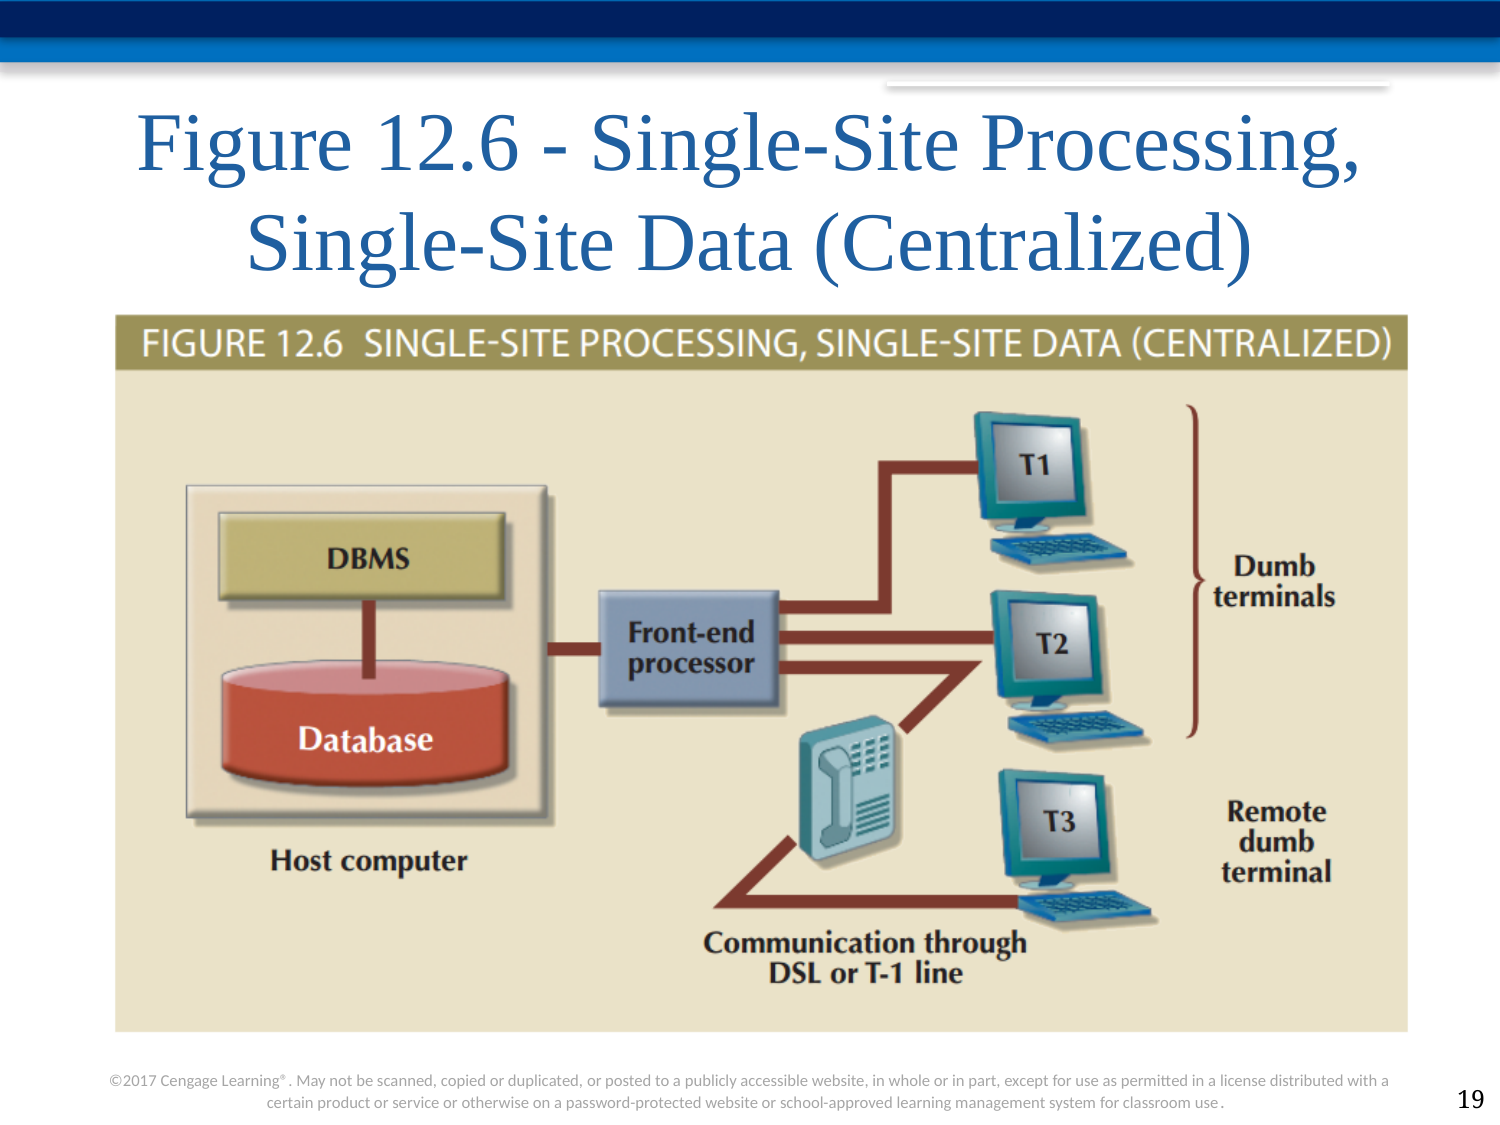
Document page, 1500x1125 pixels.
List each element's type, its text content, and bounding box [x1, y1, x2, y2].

slide_number 19 [1425, 1074, 1500, 1125]
picture [101, 299, 1421, 1038]
title Figure 12.6 - Single-Site Processing, Single-Site Data (Centralized) [75, 99, 1425, 275]
